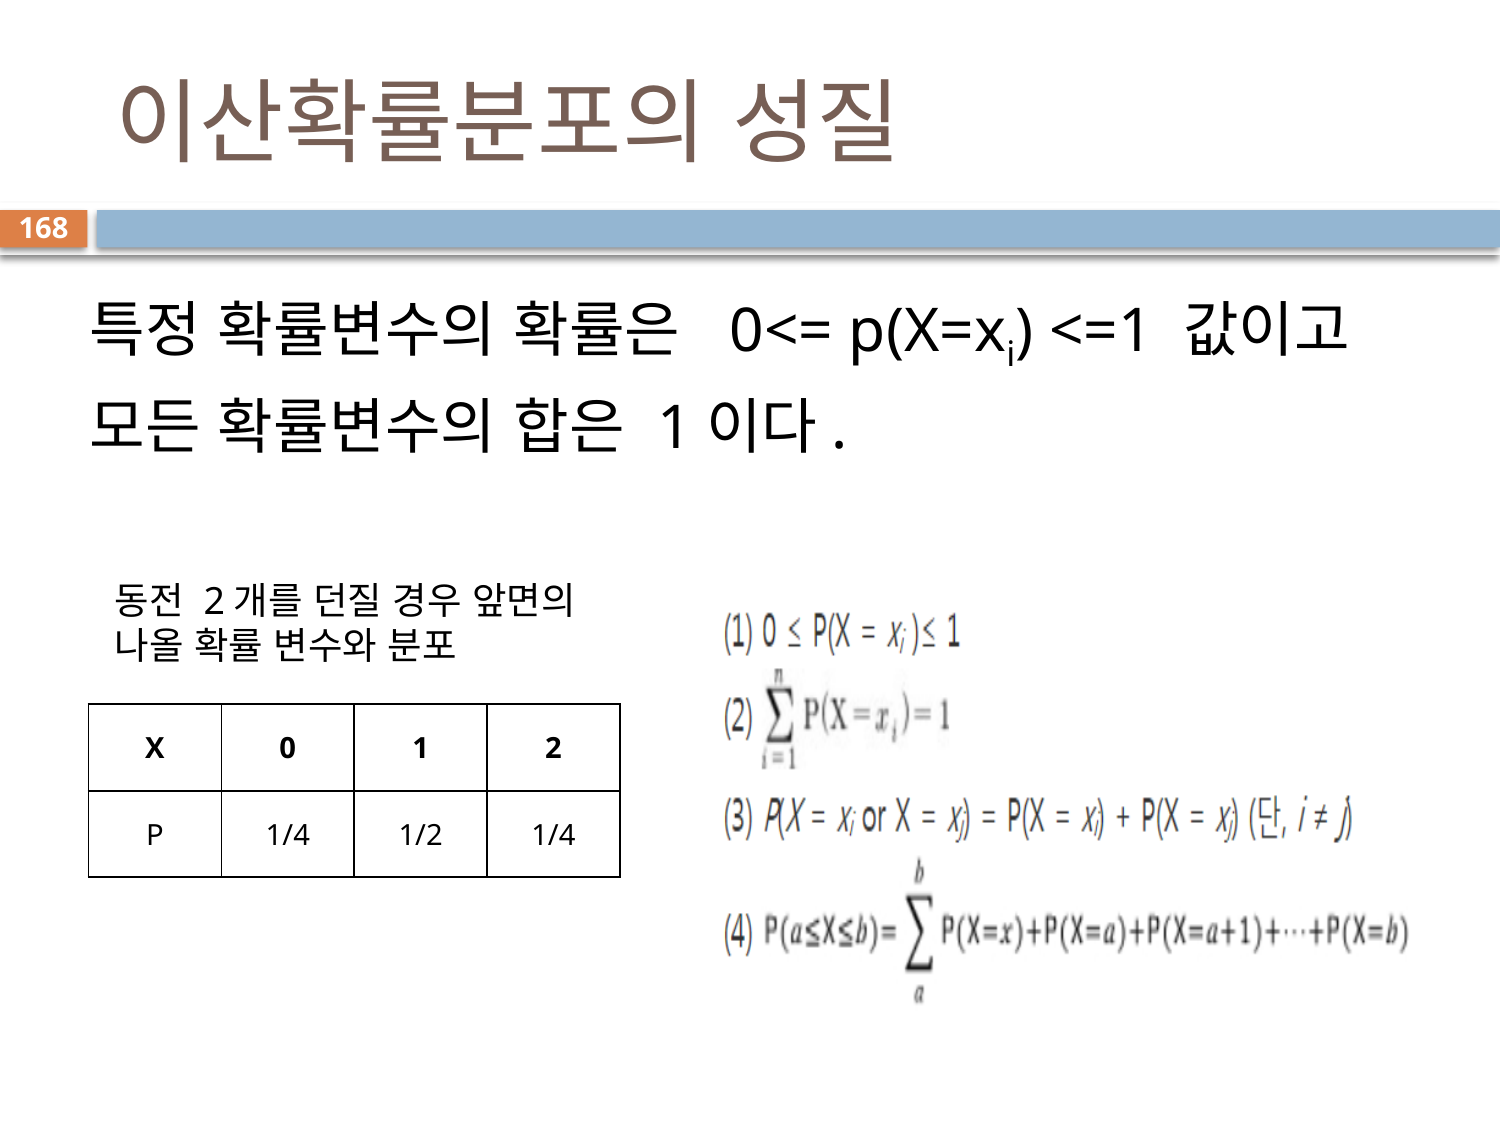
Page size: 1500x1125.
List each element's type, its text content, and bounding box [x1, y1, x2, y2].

table_cell 1/4 [222, 792, 353, 876]
table_cell P [89, 792, 221, 876]
table_cell 1/4 [488, 792, 619, 876]
table_header 1 [355, 705, 486, 790]
slide_number 168 [0, 208, 88, 249]
picture [702, 538, 1436, 1059]
title 이산확률분포의 성질 [100, 37, 1438, 200]
table_header X [89, 705, 221, 790]
text_box 동전 2개를 던질 경우 앞면의 나올 확률 변수와 분포 [100, 569, 668, 675]
table_header 0 [222, 705, 353, 790]
list 특정 확률변수의 확률은 0<= p(X=xi) <=1 값이고 모든 확률변수의 합은 1이다. [75, 267, 1425, 716]
table_cell 1/2 [355, 792, 486, 876]
table_header 2 [488, 705, 619, 790]
